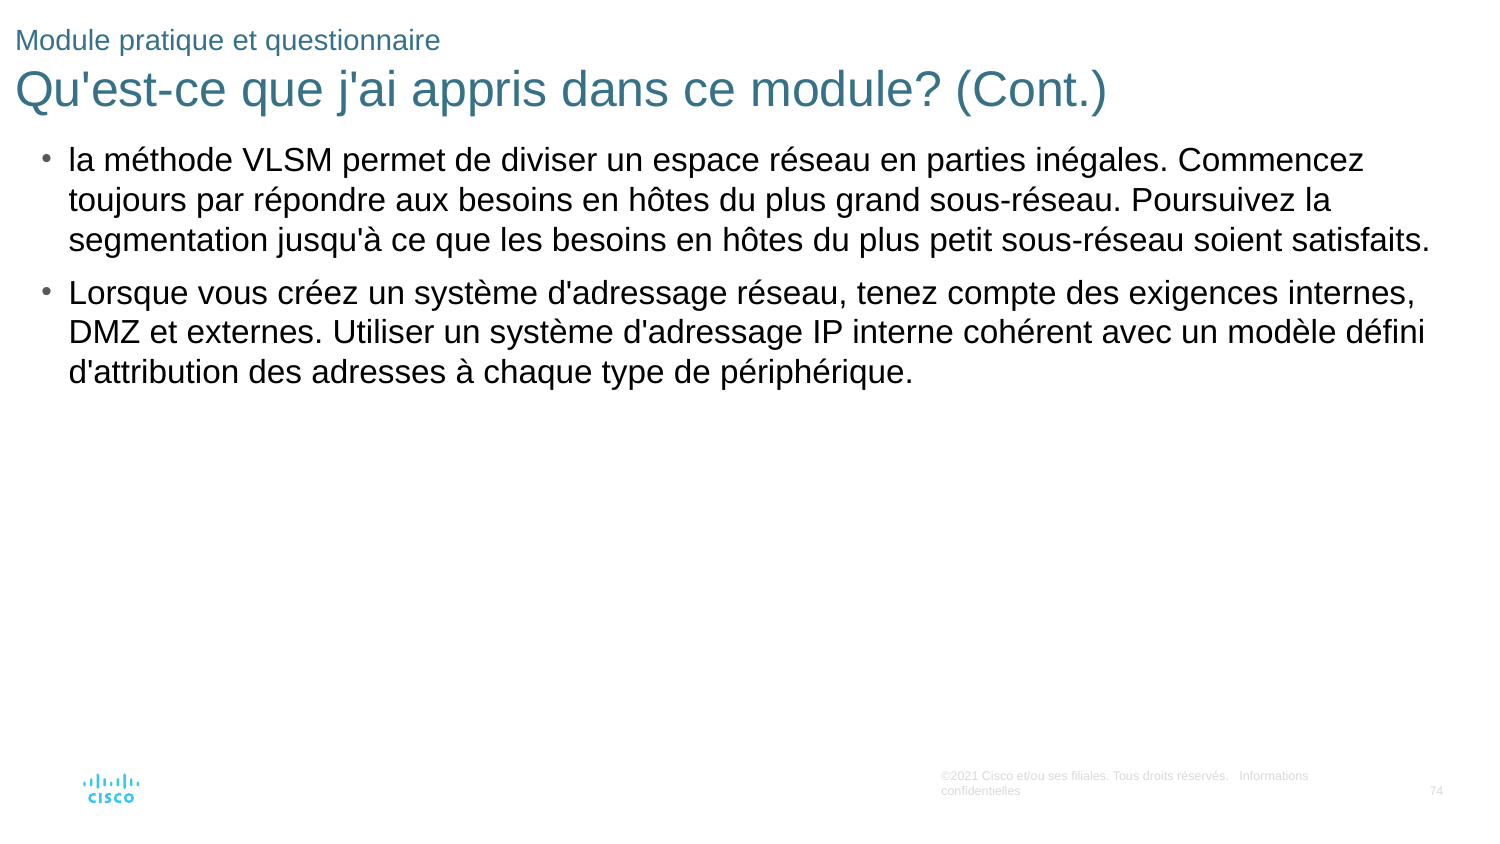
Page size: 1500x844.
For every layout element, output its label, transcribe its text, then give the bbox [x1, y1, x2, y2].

list la méthode VLSM permet de diviser un espace réseau en parties inégales. Commencez toujours par répondre aux besoins en hôtes du plus grand sous-réseau. Poursuivez la segmentation jusqu'à ce que les besoins en hôtes du plus petit sous-réseau soient satisfaits. Lorsque vous créez un système d'adressage réseau, tenez compte des exigences internes, DMZ et externes. Utiliser un système d'adressage IP interne cohérent avec un modèle défini d'attribution des adresses à chaque type de périphérique. [23, 131, 1476, 813]
title Module pratique et questionnaire Qu'est-ce que j'ai appris dans ce module? (Cont.) [0, 6, 1500, 131]
